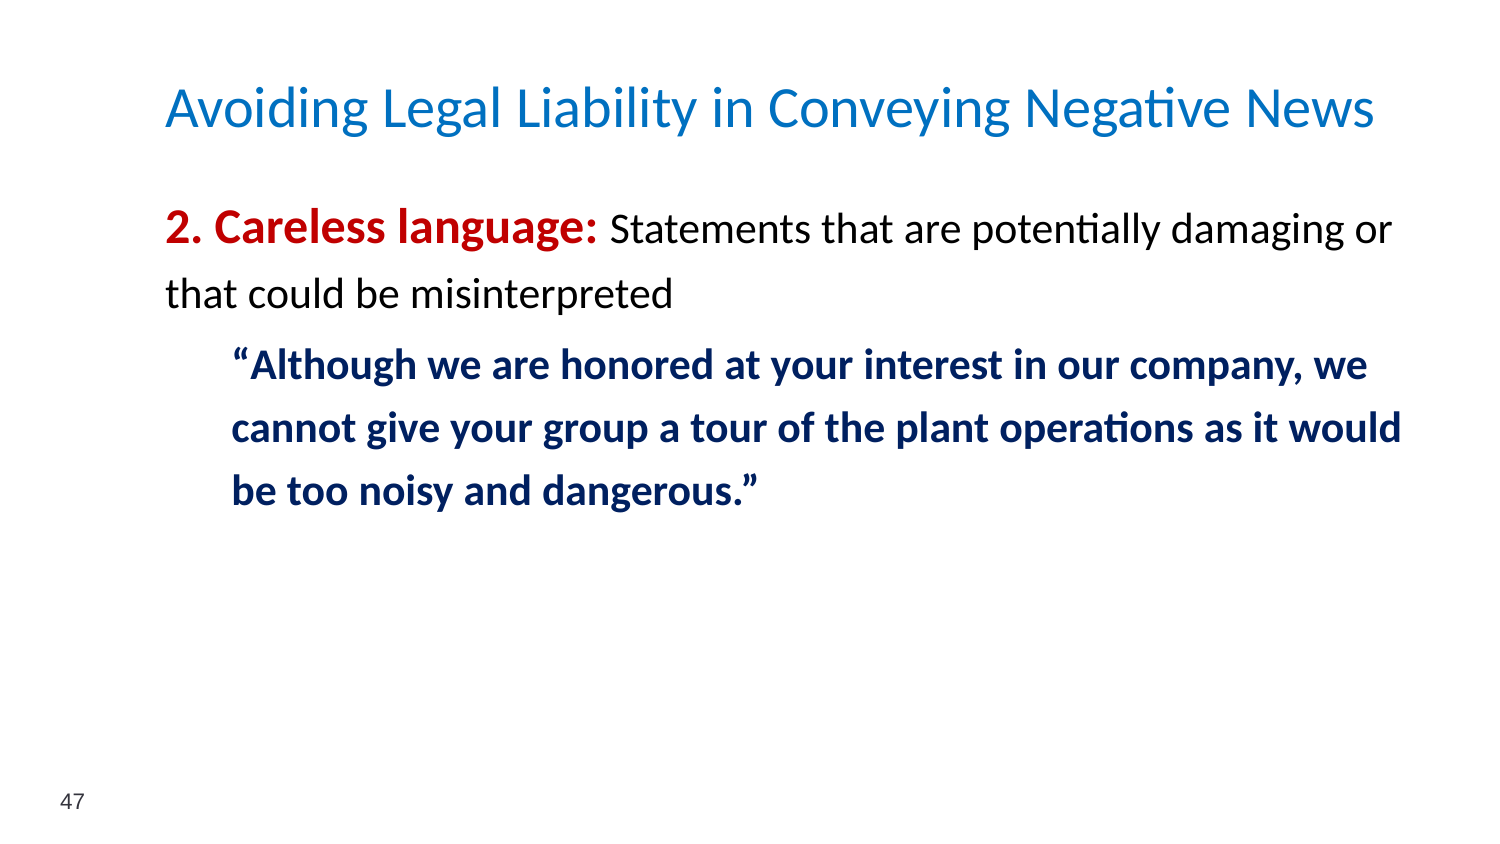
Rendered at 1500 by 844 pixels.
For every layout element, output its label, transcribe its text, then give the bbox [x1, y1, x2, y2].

list 2. Careless language: Statements that are potentially damaging or that could be misinterpreted “Although we are honored at your interest in our company, we cannot give your group a tour of the plant operations as it would be too noisy and dangerous.” [150, 174, 1456, 823]
title Avoiding Legal Liability in Conveying Negative News [150, 33, 1425, 174]
slide_number 47 [24, 778, 100, 823]
